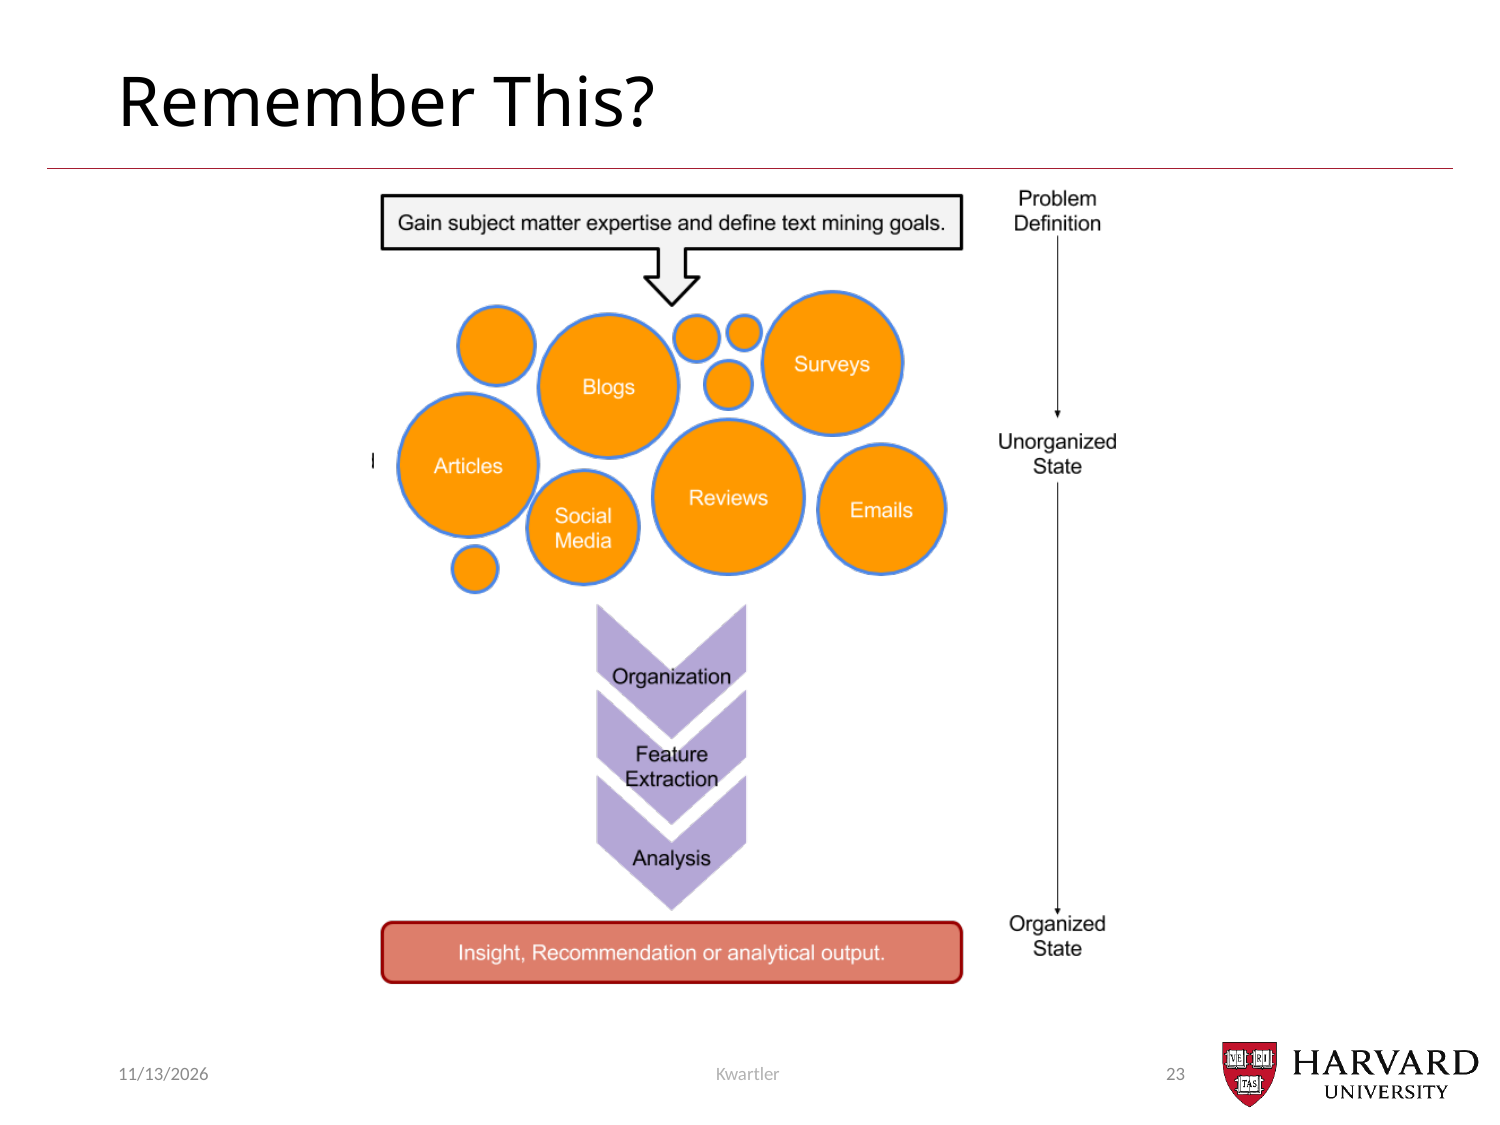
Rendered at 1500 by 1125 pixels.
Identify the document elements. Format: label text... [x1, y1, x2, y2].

picture [371, 148, 1122, 1028]
slide_number 23 [1059, 1042, 1200, 1103]
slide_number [103, 1042, 441, 1103]
title Remember This? [103, 59, 1397, 157]
picture [1200, 1024, 1500, 1125]
footer Kwartler [496, 1042, 1004, 1103]
